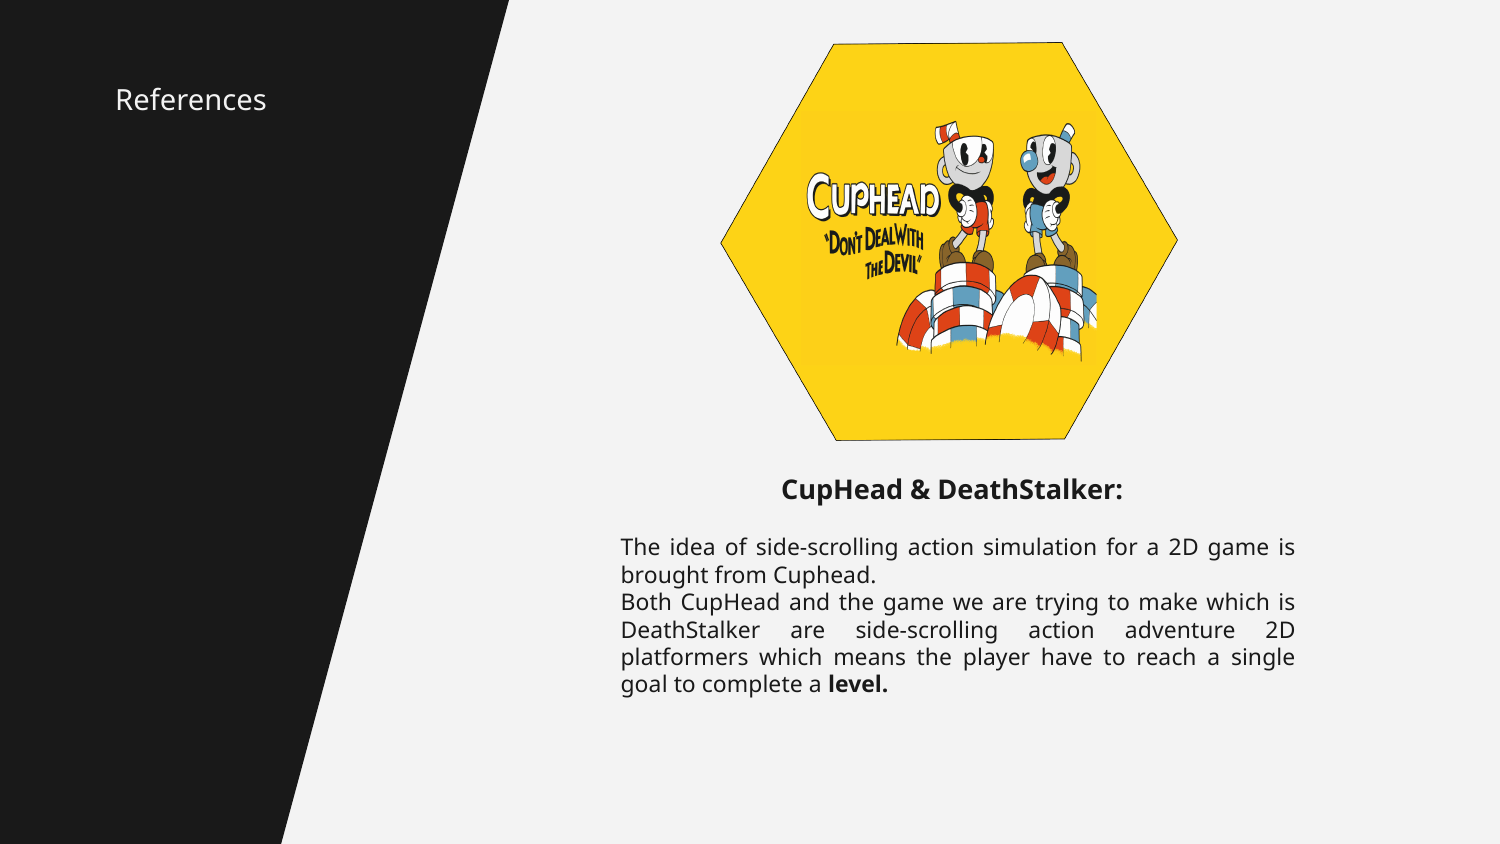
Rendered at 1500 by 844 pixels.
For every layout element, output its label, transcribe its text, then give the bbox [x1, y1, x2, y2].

title CupHead & DeathStalker: [766, 360, 1242, 517]
subtitle The idea of side-scrolling action simulation for a 2D game is brought from Cuphead. Both CupHead and the game we are trying to make which is DeathStalker are side-scrolling action adventure 2D platformers which means the player have to reach a single goal to complete a level. [605, 517, 1312, 813]
title References [100, 66, 386, 222]
picture [719, 42, 1178, 441]
